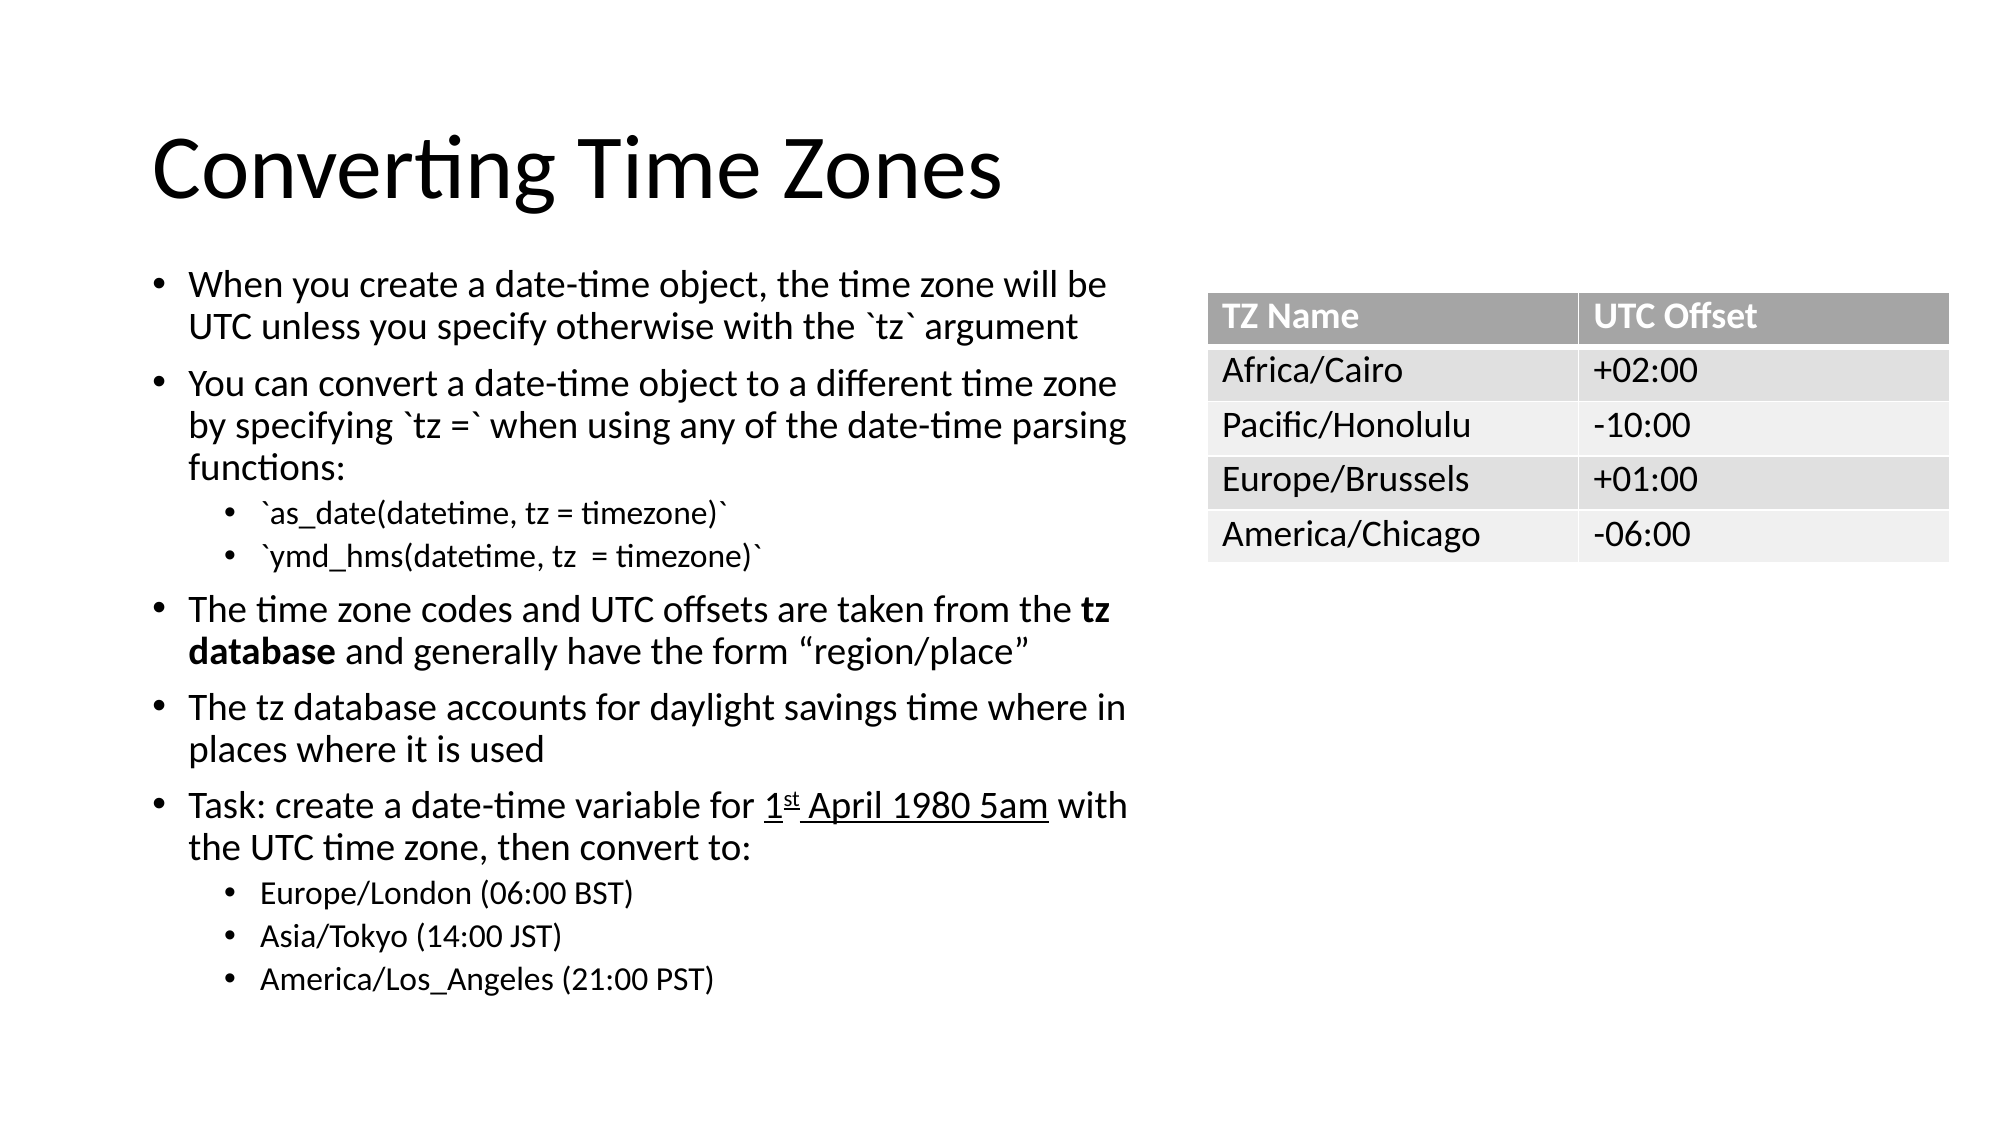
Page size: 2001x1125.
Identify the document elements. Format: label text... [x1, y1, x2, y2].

table_cell Pacific/Honolulu [1208, 402, 1578, 455]
table_cell -06:00 [1579, 511, 1949, 562]
table_header UTC Offset [1579, 293, 1949, 344]
title Converting Time Zones [137, 59, 1863, 278]
table_cell America/Chicago [1208, 511, 1578, 562]
table_cell Europe/Brussels [1208, 457, 1578, 509]
table_cell Africa/Cairo [1208, 350, 1578, 401]
list When you create a date-time object, the time zone will be UTC unless you specify otherwise with the `tz` argument You can convert a date-time object to a different time zone by specifying `tz =` when using any of the date-time parsing functions: `as_date(datetime, tz = timezone)` `ymd_hms(datetime, tz = timezone)` The time zone codes and UTC offsets are taken from the tz database and generally have the form “region/place” The tz database accounts for daylight savings time where in places where it is used Task: create a date-time variable for 1st April 1980 5am with the UTC time zone, then convert to: Europe/London (06:00 BST) Asia/Tokyo (14:00 JST) America/Los_Angeles (21:00 PST) [137, 256, 1178, 1014]
table_header TZ Name [1208, 293, 1578, 344]
table_cell +01:00 [1579, 457, 1949, 509]
table_cell +02:00 [1579, 350, 1949, 401]
table_cell -10:00 [1579, 402, 1949, 455]
